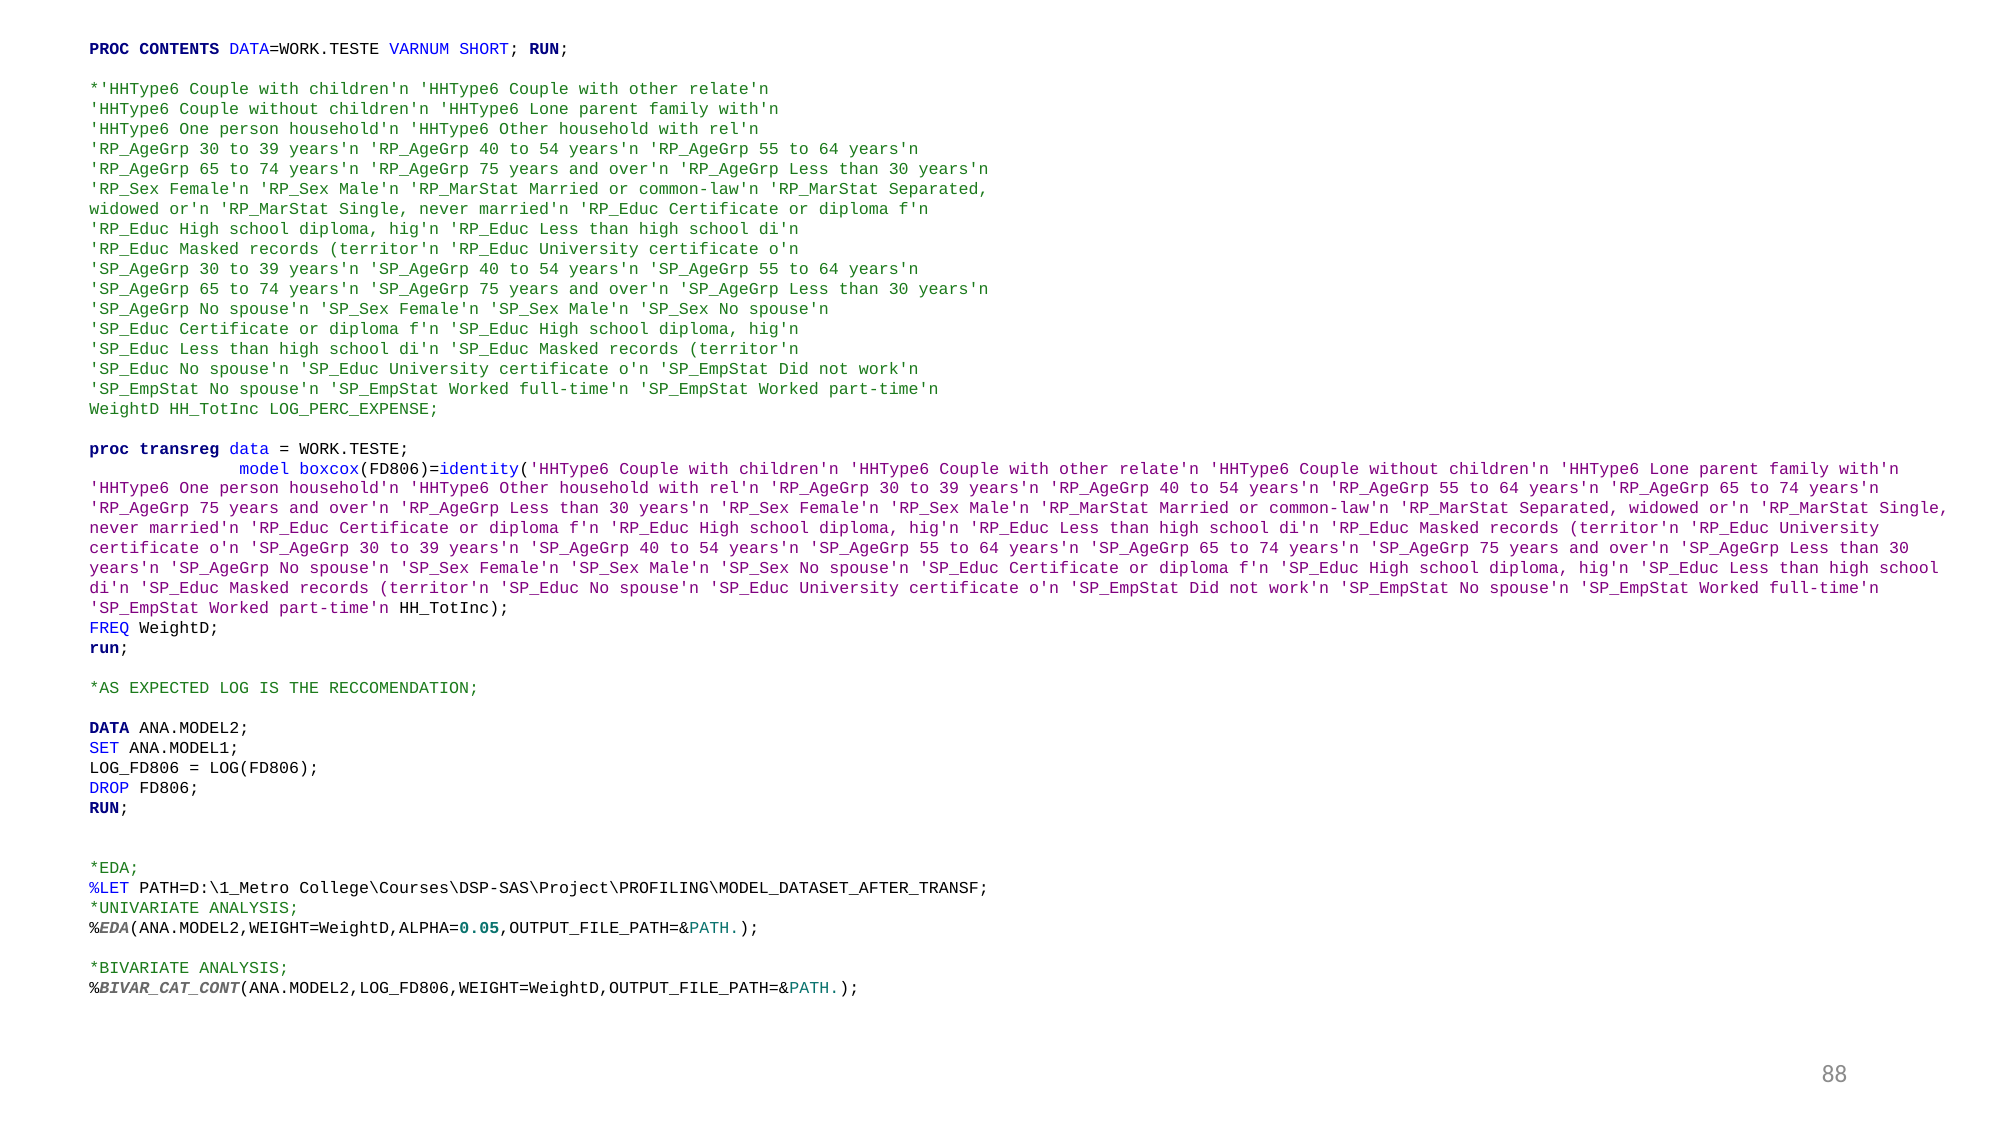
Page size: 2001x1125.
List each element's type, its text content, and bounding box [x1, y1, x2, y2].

text_box PROC CONTENTS DATA=WORK.TESTE VARNUM SHORT; RUN; *'HHType6 Couple with children'n 'HHType6 Couple with other relate'n 'HHType6 Couple without children'n 'HHType6 Lone parent family with'n 'HHType6 One person household'n 'HHType6 Other household with rel'n 'RP_AgeGrp 30 to 39 years'n 'RP_AgeGrp 40 to 54 years'n 'RP_AgeGrp 55 to 64 years'n 'RP_AgeGrp 65 to 74 years'n 'RP_AgeGrp 75 years and over'n 'RP_AgeGrp Less than 30 years'n 'RP_Sex Female'n 'RP_Sex Male'n 'RP_MarStat Married or common-law'n 'RP_MarStat Separated, widowed or'n 'RP_MarStat Single, never married'n 'RP_Educ Certificate or diploma f'n 'RP_Educ High school diploma, hig'n 'RP_Educ Less than high school di'n 'RP_Educ Masked records (territor'n 'RP_Educ University certificate o'n 'SP_AgeGrp 30 to 39 years'n 'SP_AgeGrp 40 to 54 years'n 'SP_AgeGrp 55 to 64 years'n 'SP_AgeGrp 65 to 74 years'n 'SP_AgeGrp 75 years and over'n 'SP_AgeGrp Less than 30 years'n 'SP_AgeGrp No spouse'n 'SP_Sex Female'n 'SP_Sex Male'n 'SP_Sex No spouse'n 'SP_Educ Certificate or diploma f'n 'SP_Educ High school diploma, hig'n 'SP_Educ Less than high school di'n 'SP_Educ Masked records (territor'n 'SP_Educ No spouse'n 'SP_Educ University certificate o'n 'SP_EmpStat Did not work'n 'SP_EmpStat No spouse'n 'SP_EmpStat Worked full-time'n 'SP_EmpStat Worked part-time'n WeightD HH_TotInc LOG_PERC_EXPENSE; proc transreg data = WORK.TESTE; model boxcox(FD806)=identity('HHType6 Couple with children'n 'HHType6 Couple with other relate'n 'HHType6 Couple without children'n 'HHType6 Lone parent family with'n 'HHType6 One person household'n 'HHType6 Other household with rel'n 'RP_AgeGrp 30 to 39 years'n 'RP_AgeGrp 40 to 54 years'n 'RP_AgeGrp 55 to 64 years'n 'RP_AgeGrp 65 to 74 years'n 'RP_AgeGrp 75 years and over'n 'RP_AgeGrp Less than 30 years'n 'RP_Sex Female'n 'RP_Sex Male'n 'RP_MarStat Married or common-law'n 'RP_MarStat Separated, widowed or'n 'RP_MarStat Single, never married'n 'RP_Educ Certificate or diploma f'n 'RP_Educ High school diploma, hig'n 'RP_Educ Less than high school di'n 'RP_Educ Masked records (territor'n 'RP_Educ University certificate o'n 'SP_AgeGrp 30 to 39 years'n 'SP_AgeGrp 40 to 54 years'n 'SP_AgeGrp 55 to 64 years'n 'SP_AgeGrp 65 to 74 years'n 'SP_AgeGrp 75 years and over'n 'SP_AgeGrp Less than 30 years'n 'SP_AgeGrp No spouse'n 'SP_Sex Female'n 'SP_Sex Male'n 'SP_Sex No spouse'n 'SP_Educ Certificate or diploma f'n 'SP_Educ High school diploma, hig'n 'SP_Educ Less than high school di'n 'SP_Educ Masked records (territor'n 'SP_Educ No spouse'n 'SP_Educ University certificate o'n 'SP_EmpStat Did not work'n 'SP_EmpStat No spouse'n 'SP_EmpStat Worked full-time'n 'SP_EmpStat Worked part-time'n HH_TotInc); FREQ WeightD; run; *AS EXPECTED LOG IS THE RECCOMENDATION; DATA ANA.MODEL2; SET ANA.MODEL1; LOG_FD806 = LOG(FD806); DROP FD806; RUN; *EDA; %LET PATH=D:\1_Metro College\Courses\DSP-SAS\Project\PROFILING\MODEL_DATASET_AFTER_TRANSF; *UNIVARIATE ANALYSIS; %EDA(ANA.MODEL2,WEIGHT=WeightD,ALPHA=0.05,OUTPUT_FILE_PATH=&PATH.); *BIVARIATE ANALYSIS; %BIVAR_CAT_CONT(ANA.MODEL2,LOG_FD806,WEIGHT=WeightD,OUTPUT_FILE_PATH=&PATH.); [74, 10, 2000, 1004]
slide_number 88 [1412, 1042, 1863, 1103]
